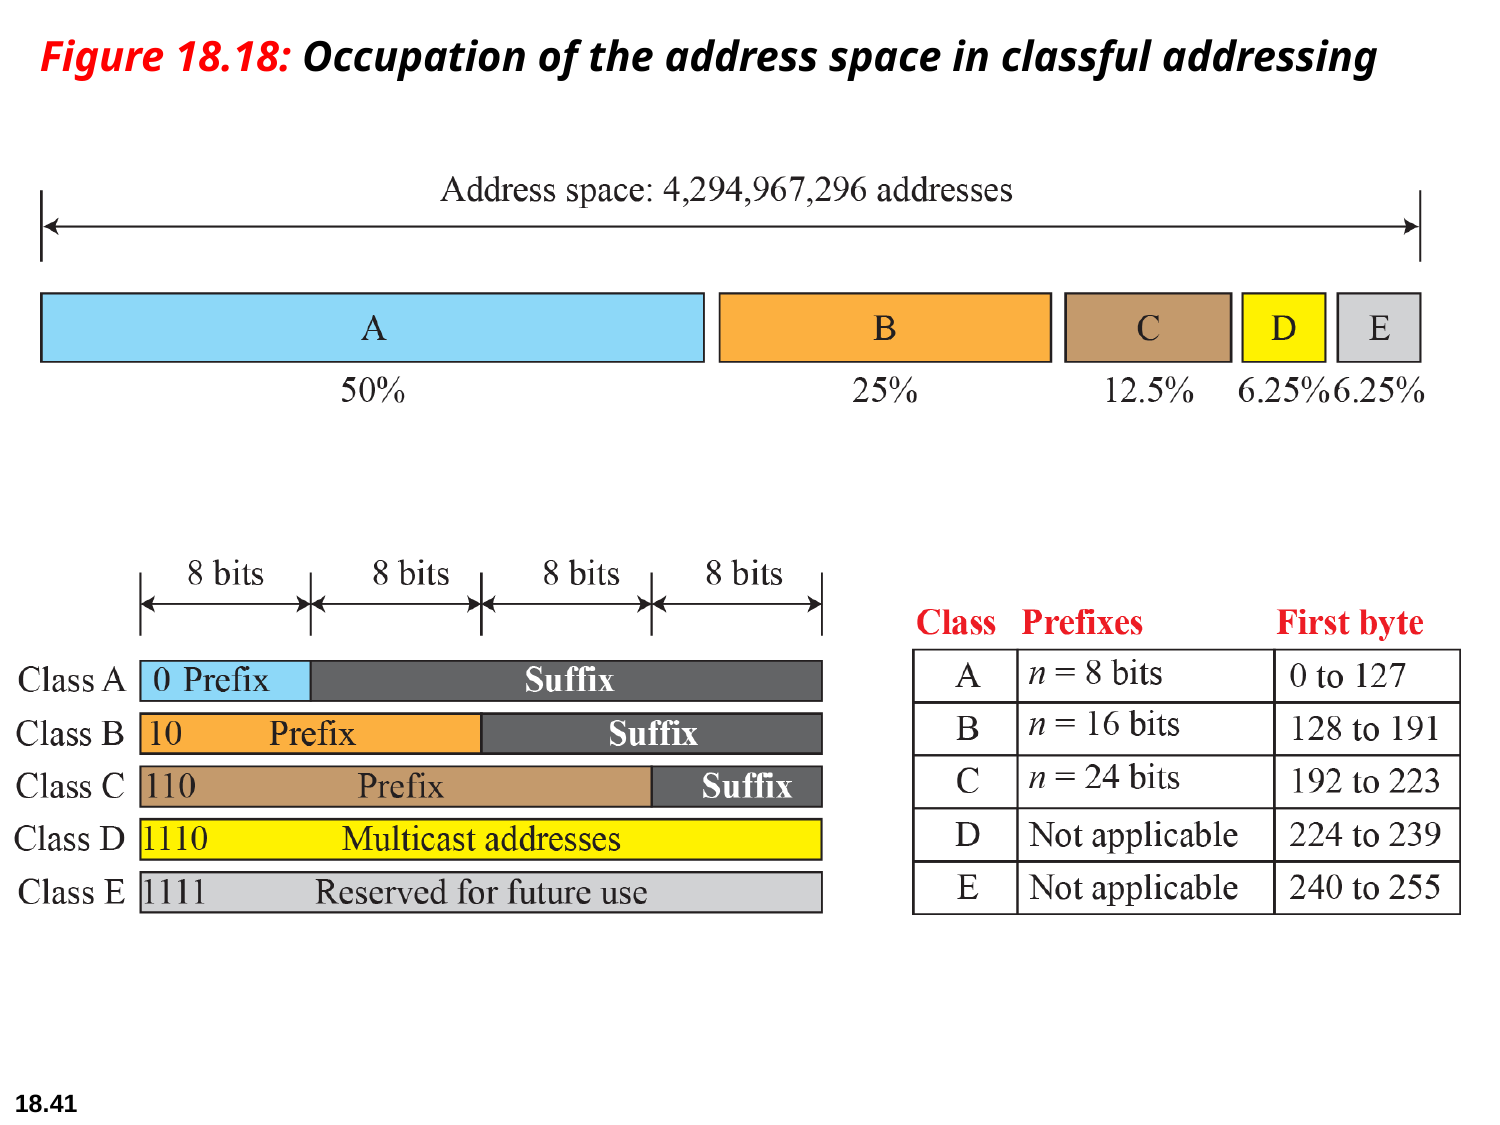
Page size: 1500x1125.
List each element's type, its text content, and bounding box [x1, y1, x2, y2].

text_box Figure 18.18: Occupation of the address space in classful addressing [24, 22, 1463, 87]
text_box 18.7 [0, 1050, 313, 1125]
picture [13, 549, 823, 915]
picture [40, 171, 1426, 413]
picture [912, 603, 1461, 915]
